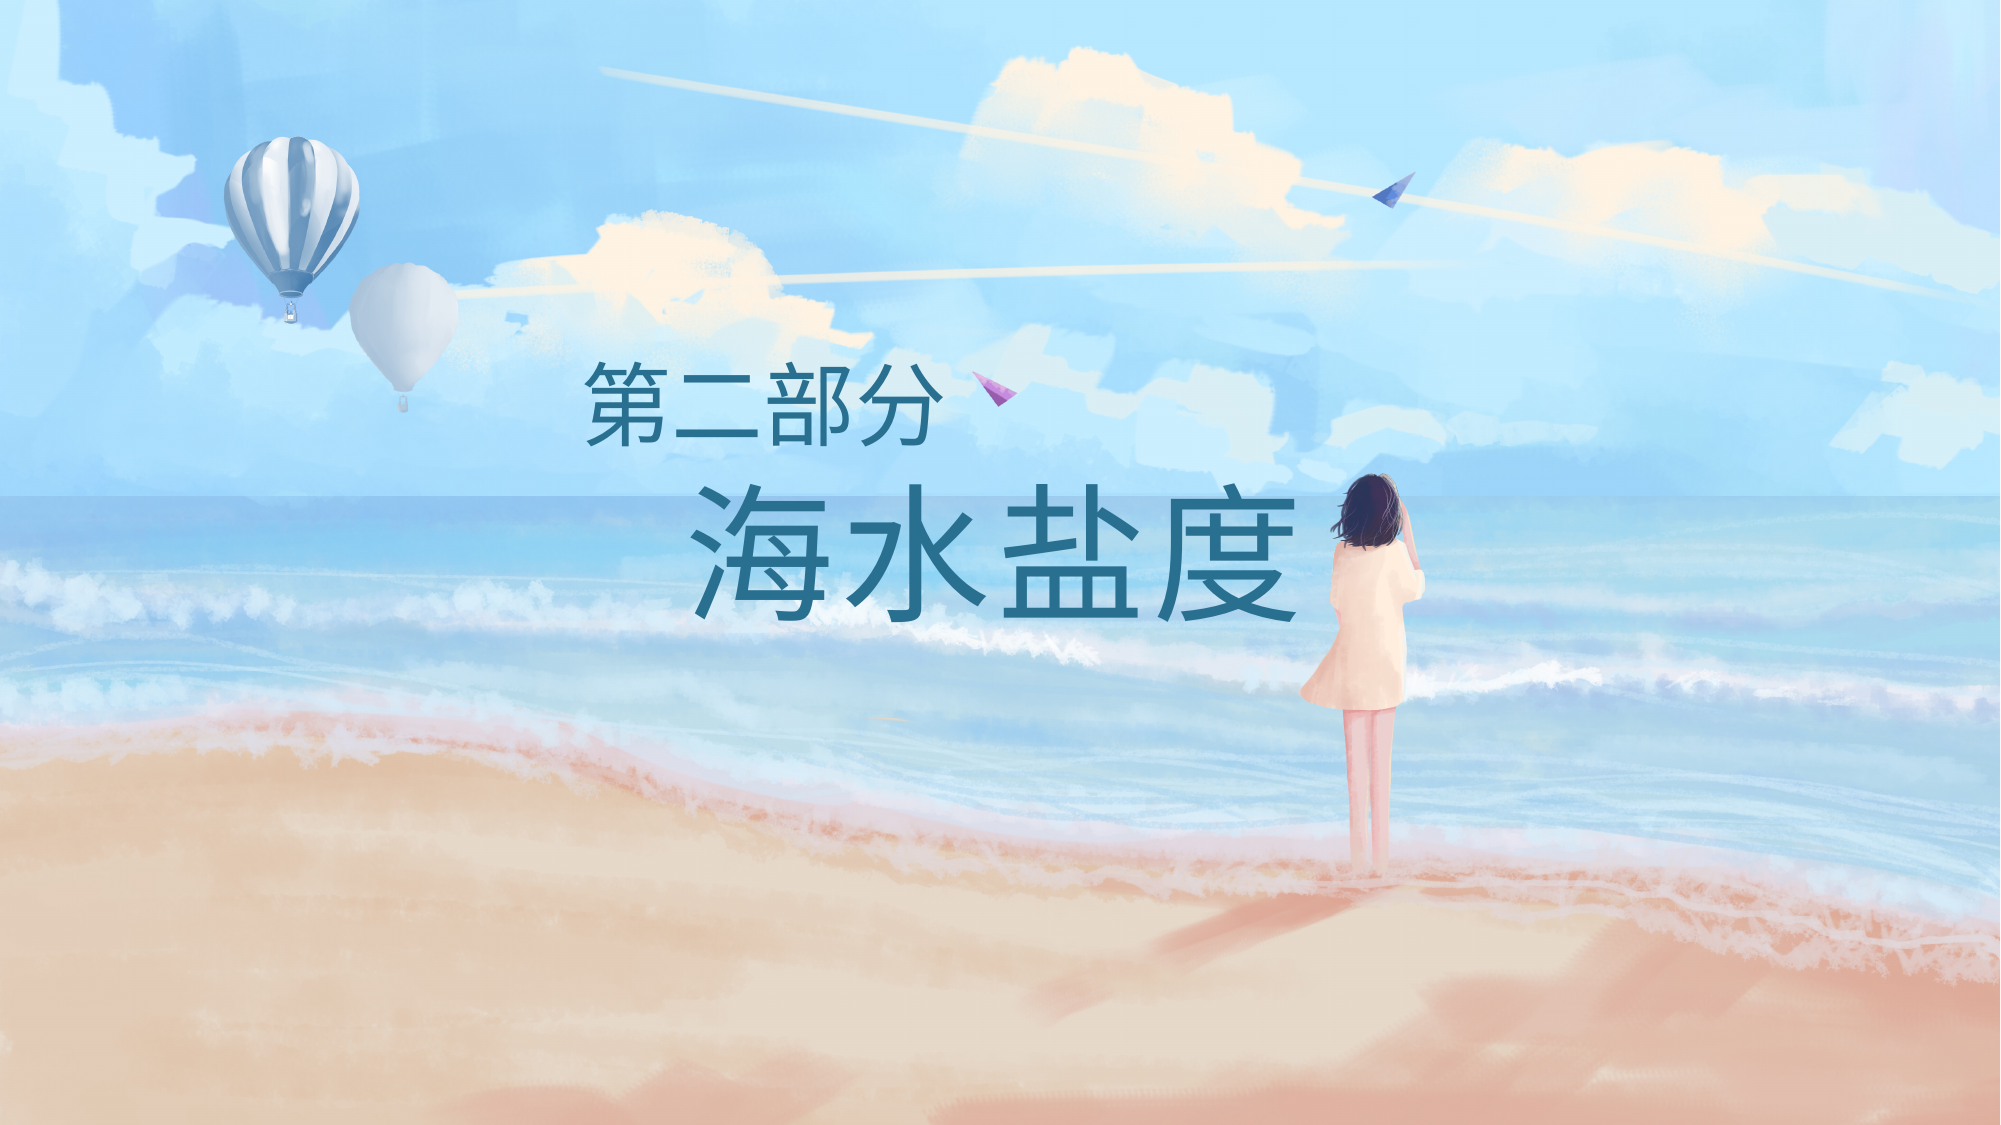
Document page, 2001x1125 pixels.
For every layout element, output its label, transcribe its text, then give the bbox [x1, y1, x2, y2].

list 第二部分 [580, 359, 951, 460]
picture [0, 0, 2001, 1125]
title 海水盐度 [684, 459, 1316, 642]
